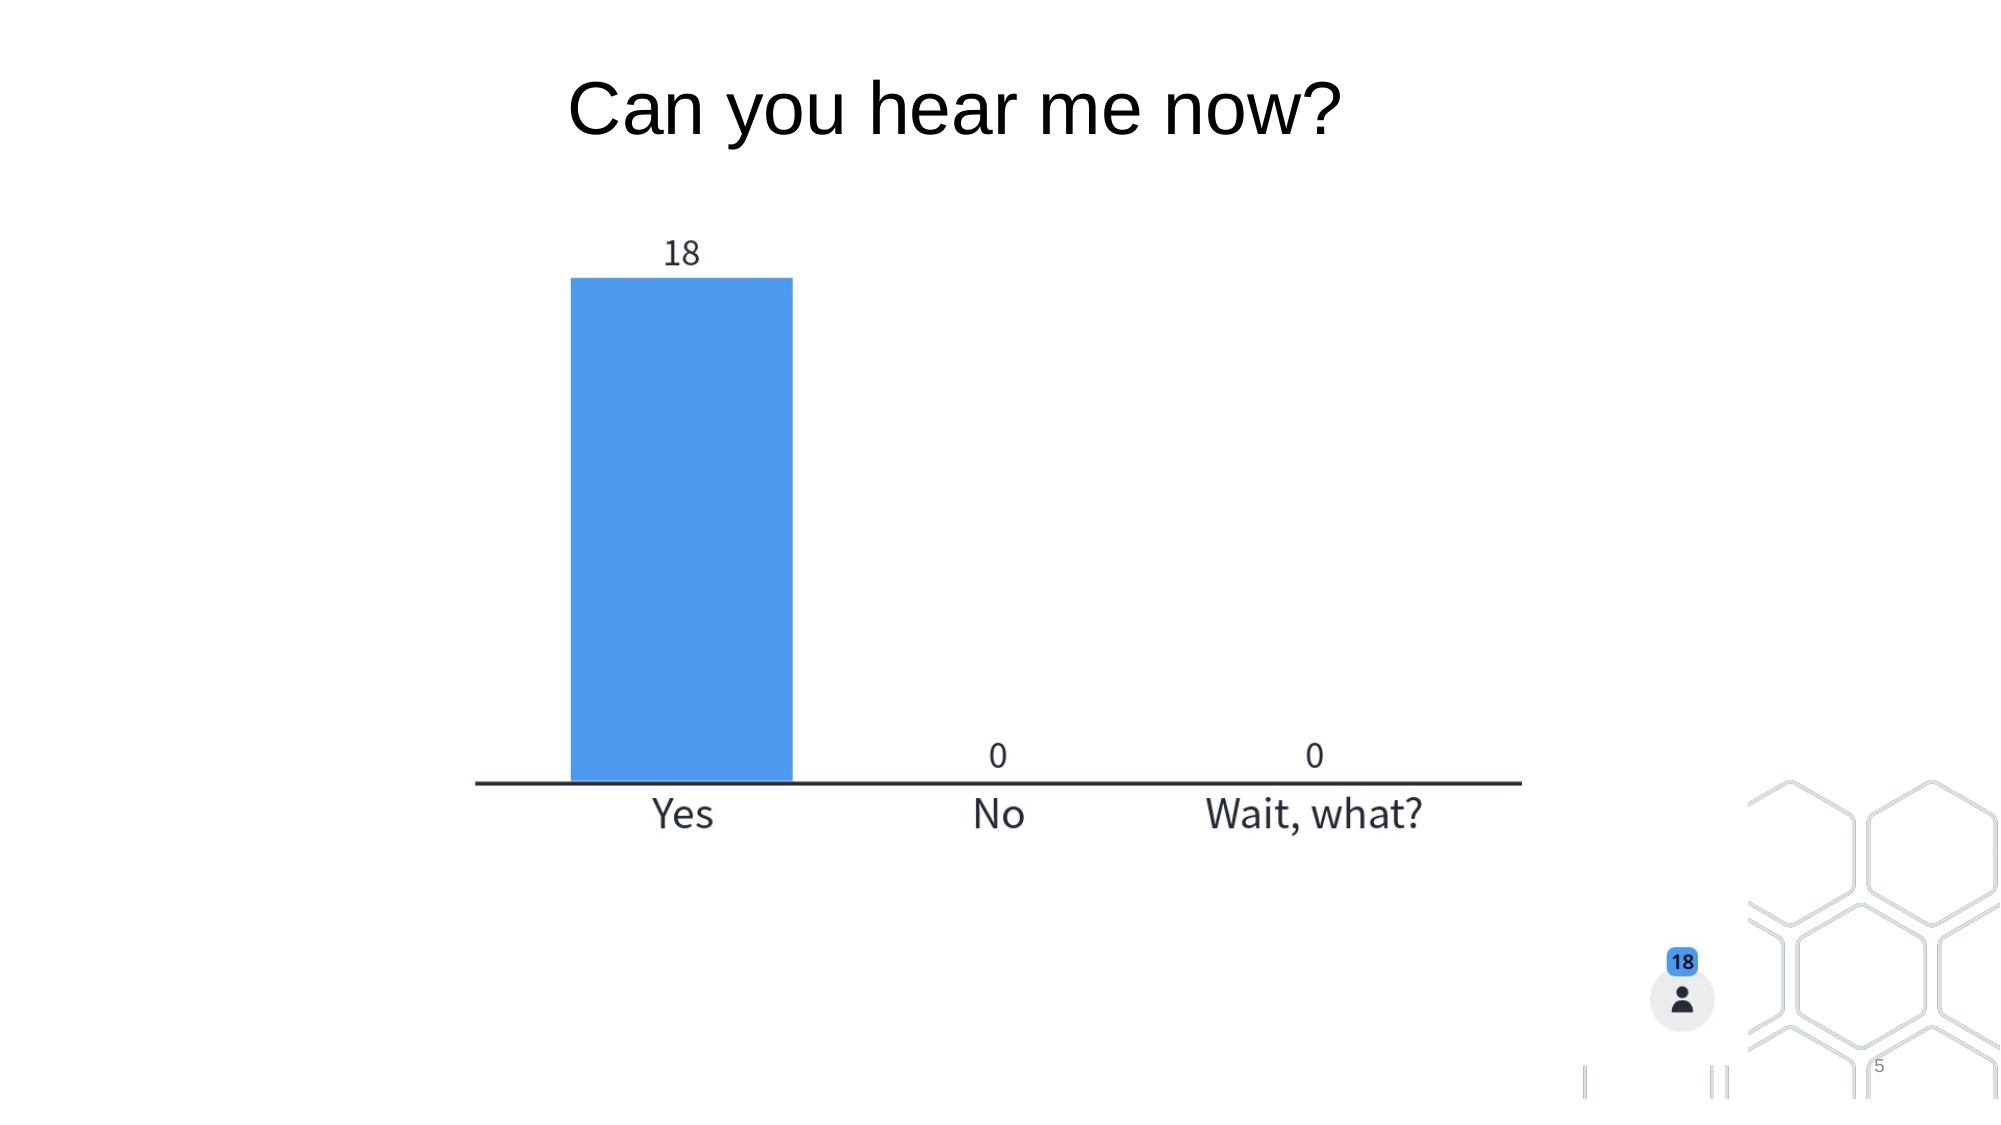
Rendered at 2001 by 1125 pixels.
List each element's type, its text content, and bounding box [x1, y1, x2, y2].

title Can you hear me now? [137, 59, 1775, 150]
picture [251, 194, 2001, 1099]
slide_number 5 [1433, 1035, 1900, 1095]
